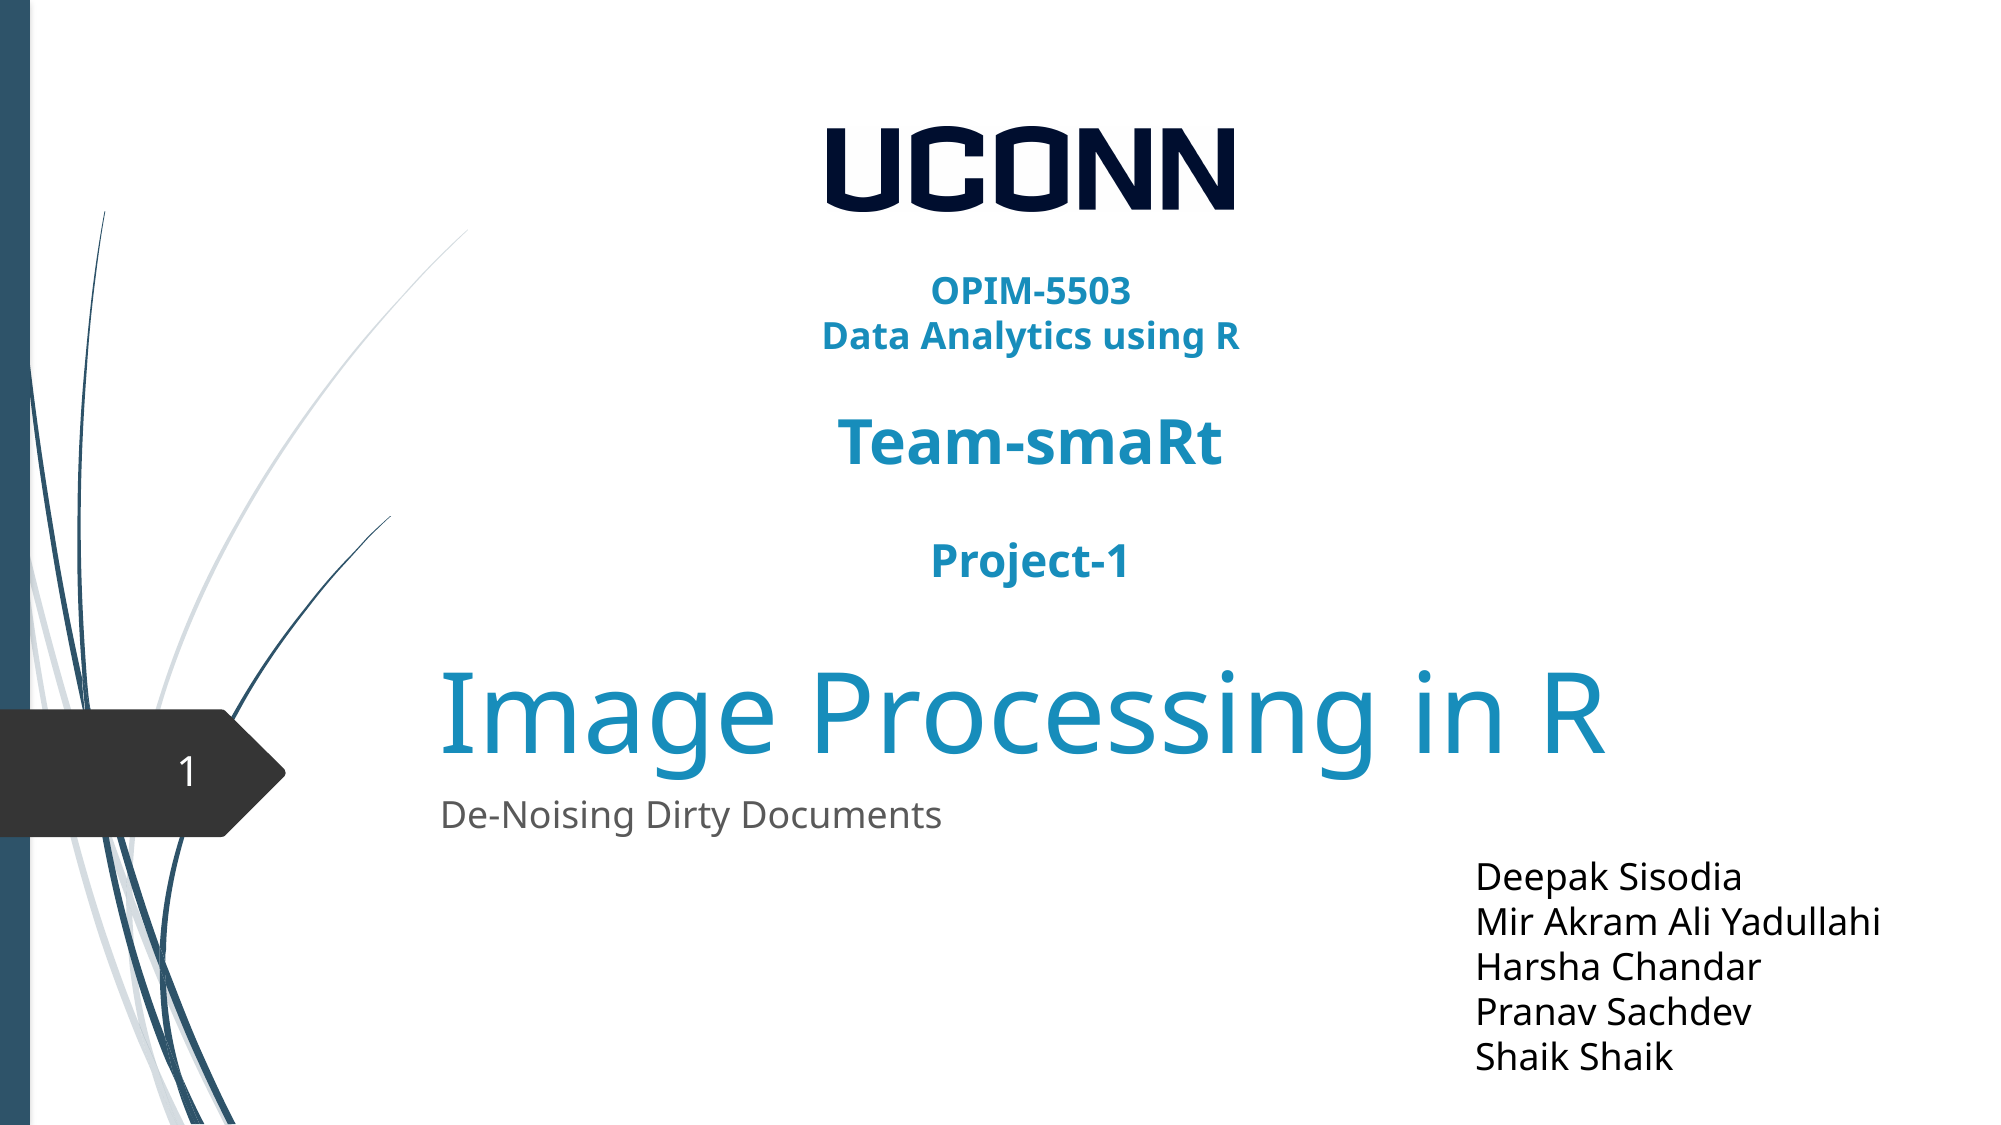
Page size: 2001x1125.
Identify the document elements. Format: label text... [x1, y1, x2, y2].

subtitle De-Noising Dirty Documents [424, 783, 1888, 969]
slide_number 1 [87, 743, 216, 803]
title Image Processing in R [424, 412, 1888, 783]
text_box OPIM-5503 Data Analytics using R Team-smaRt Project-1 [766, 259, 1296, 595]
picture [827, 126, 1235, 212]
text_box Deepak Sisodia Mir Akram Ali Yadullahi Harsha Chandar Pranav Sachdev Shaik Shaik [1460, 845, 1897, 1085]
